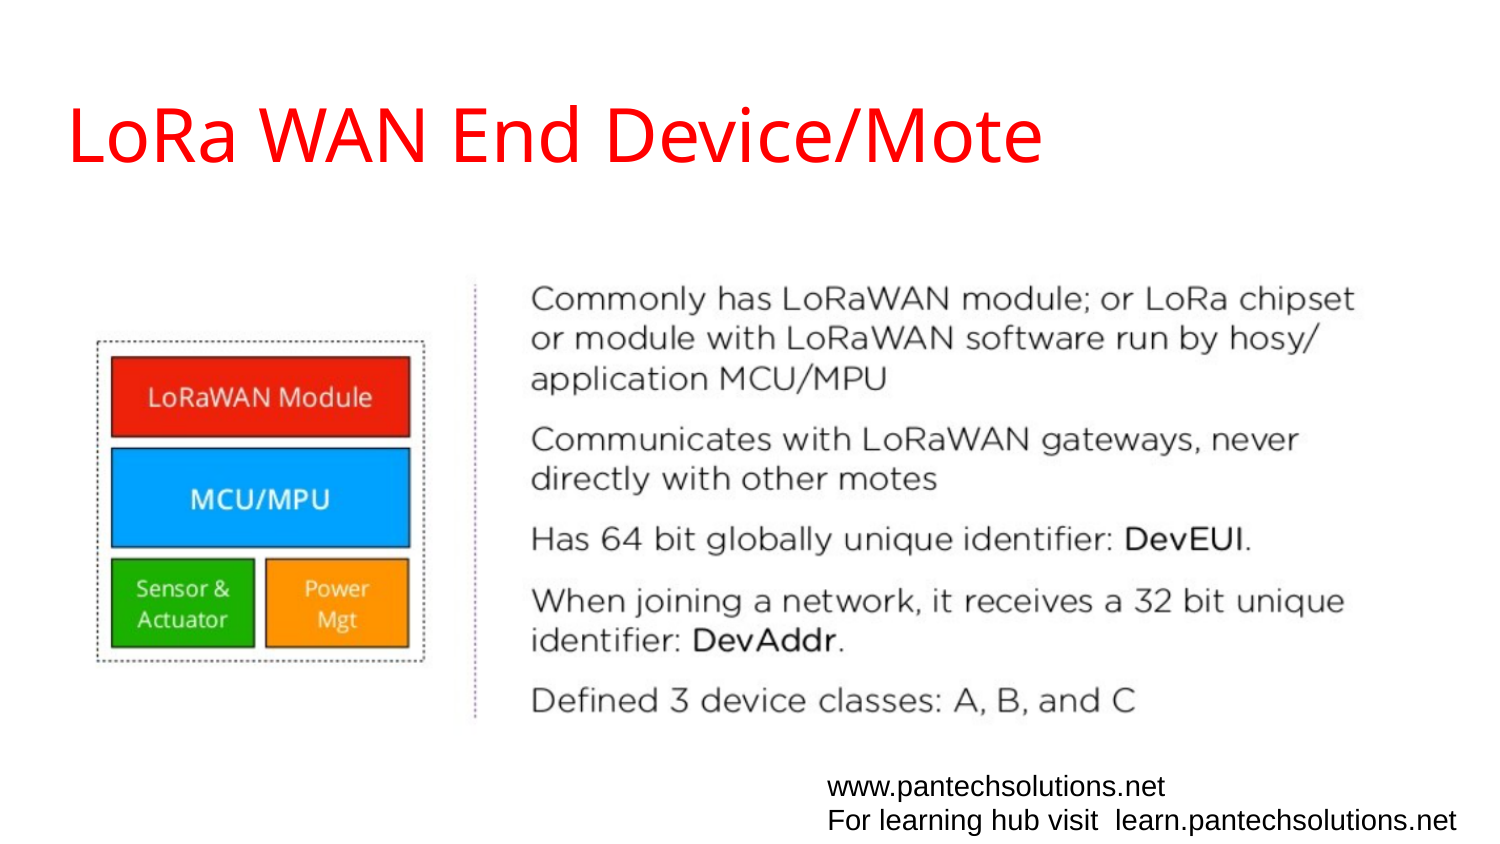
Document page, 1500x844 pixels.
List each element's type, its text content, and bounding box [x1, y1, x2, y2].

title LoRa WAN End Device/Mote [51, 72, 1449, 167]
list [50, 198, 1418, 760]
slide_number www.pantechsolutions.net For learning hub visit learn.pantechsolutions.net [812, 759, 1500, 797]
